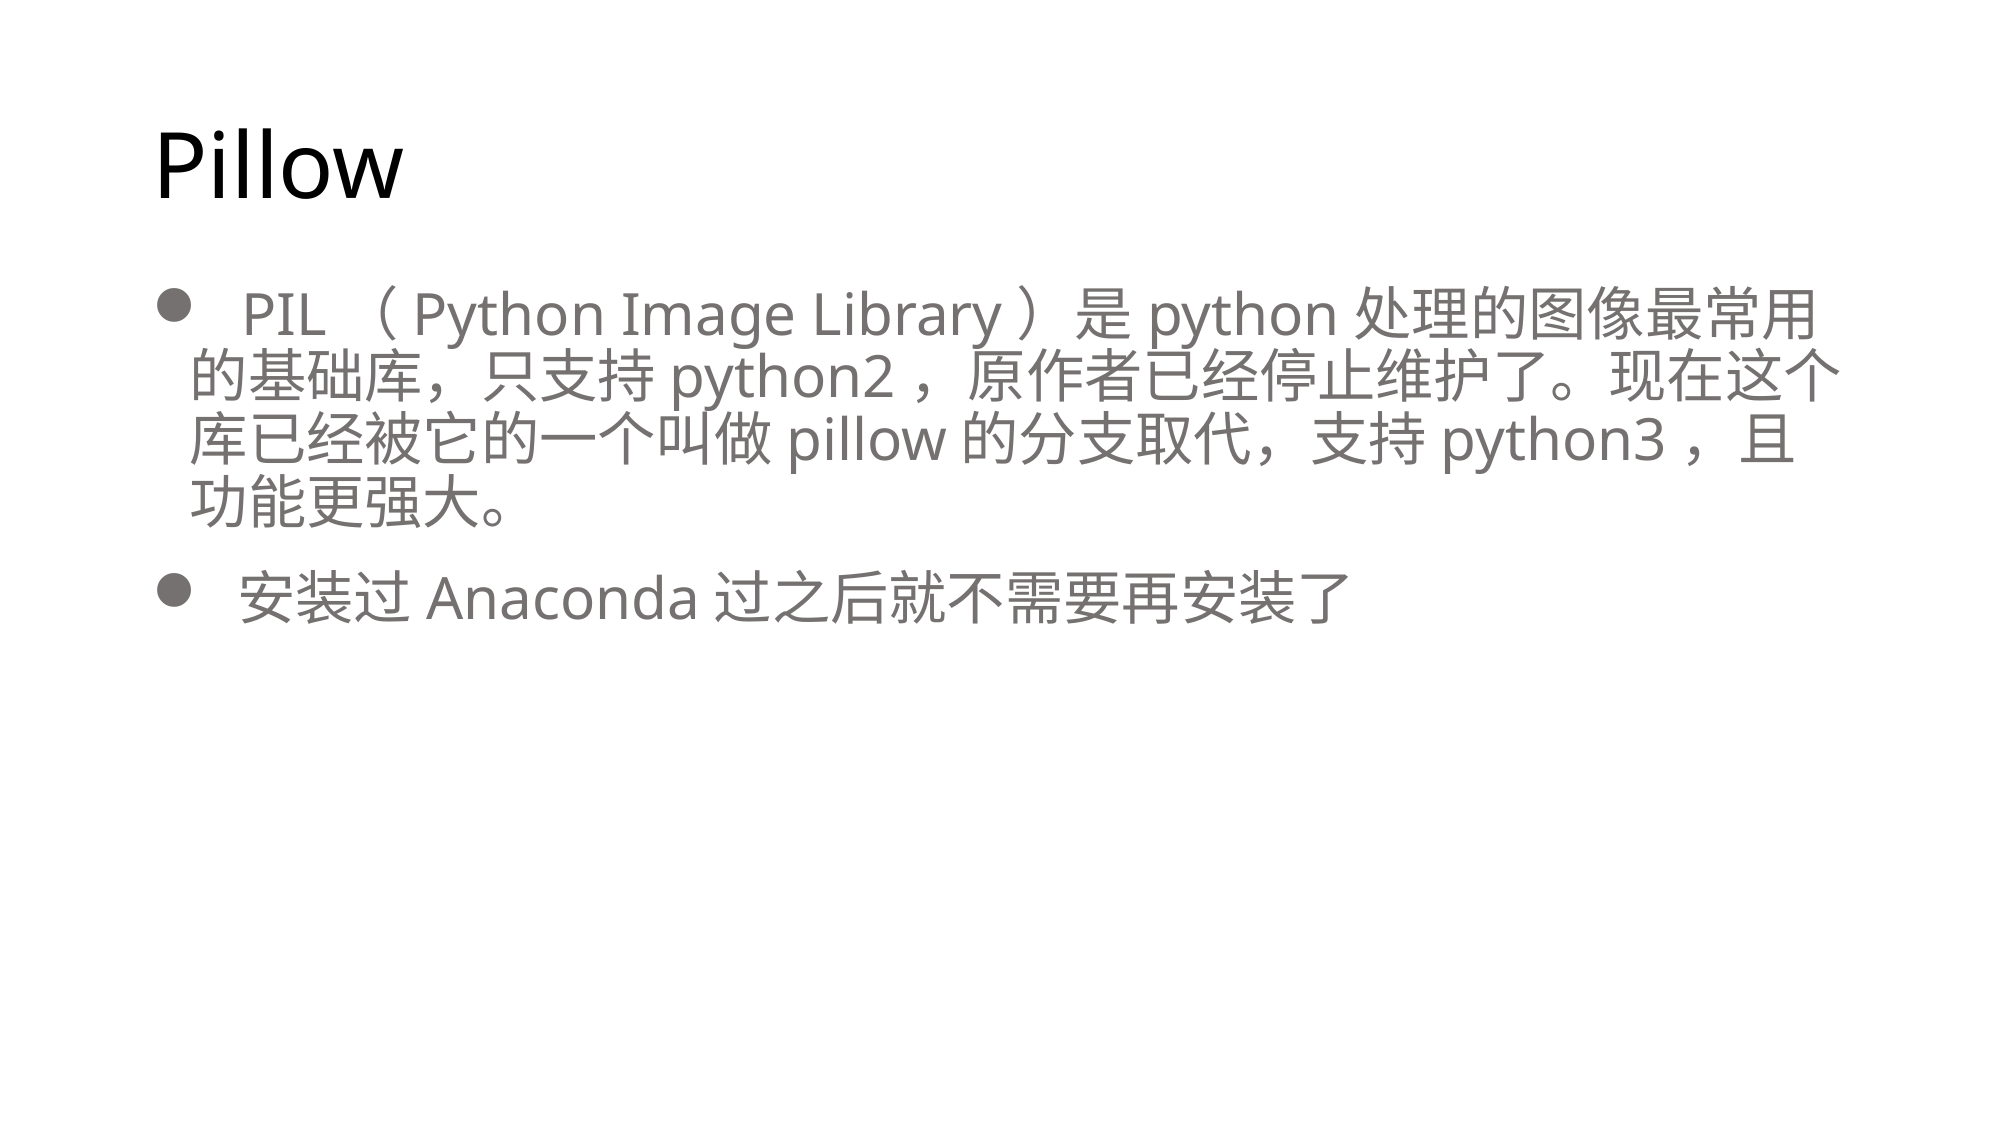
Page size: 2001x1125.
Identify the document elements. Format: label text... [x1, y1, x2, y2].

title Pillow [137, 59, 1863, 277]
list PIL（Python Image Library）是python处理的图像最常用的基础库，只支持python2，原作者已经停止维护了。现在这个库已经被它的一个叫做pillow的分支取代，支持python3，且功能更强大。 安装过Anaconda过之后就不需要再安装了 [137, 277, 1863, 1014]
